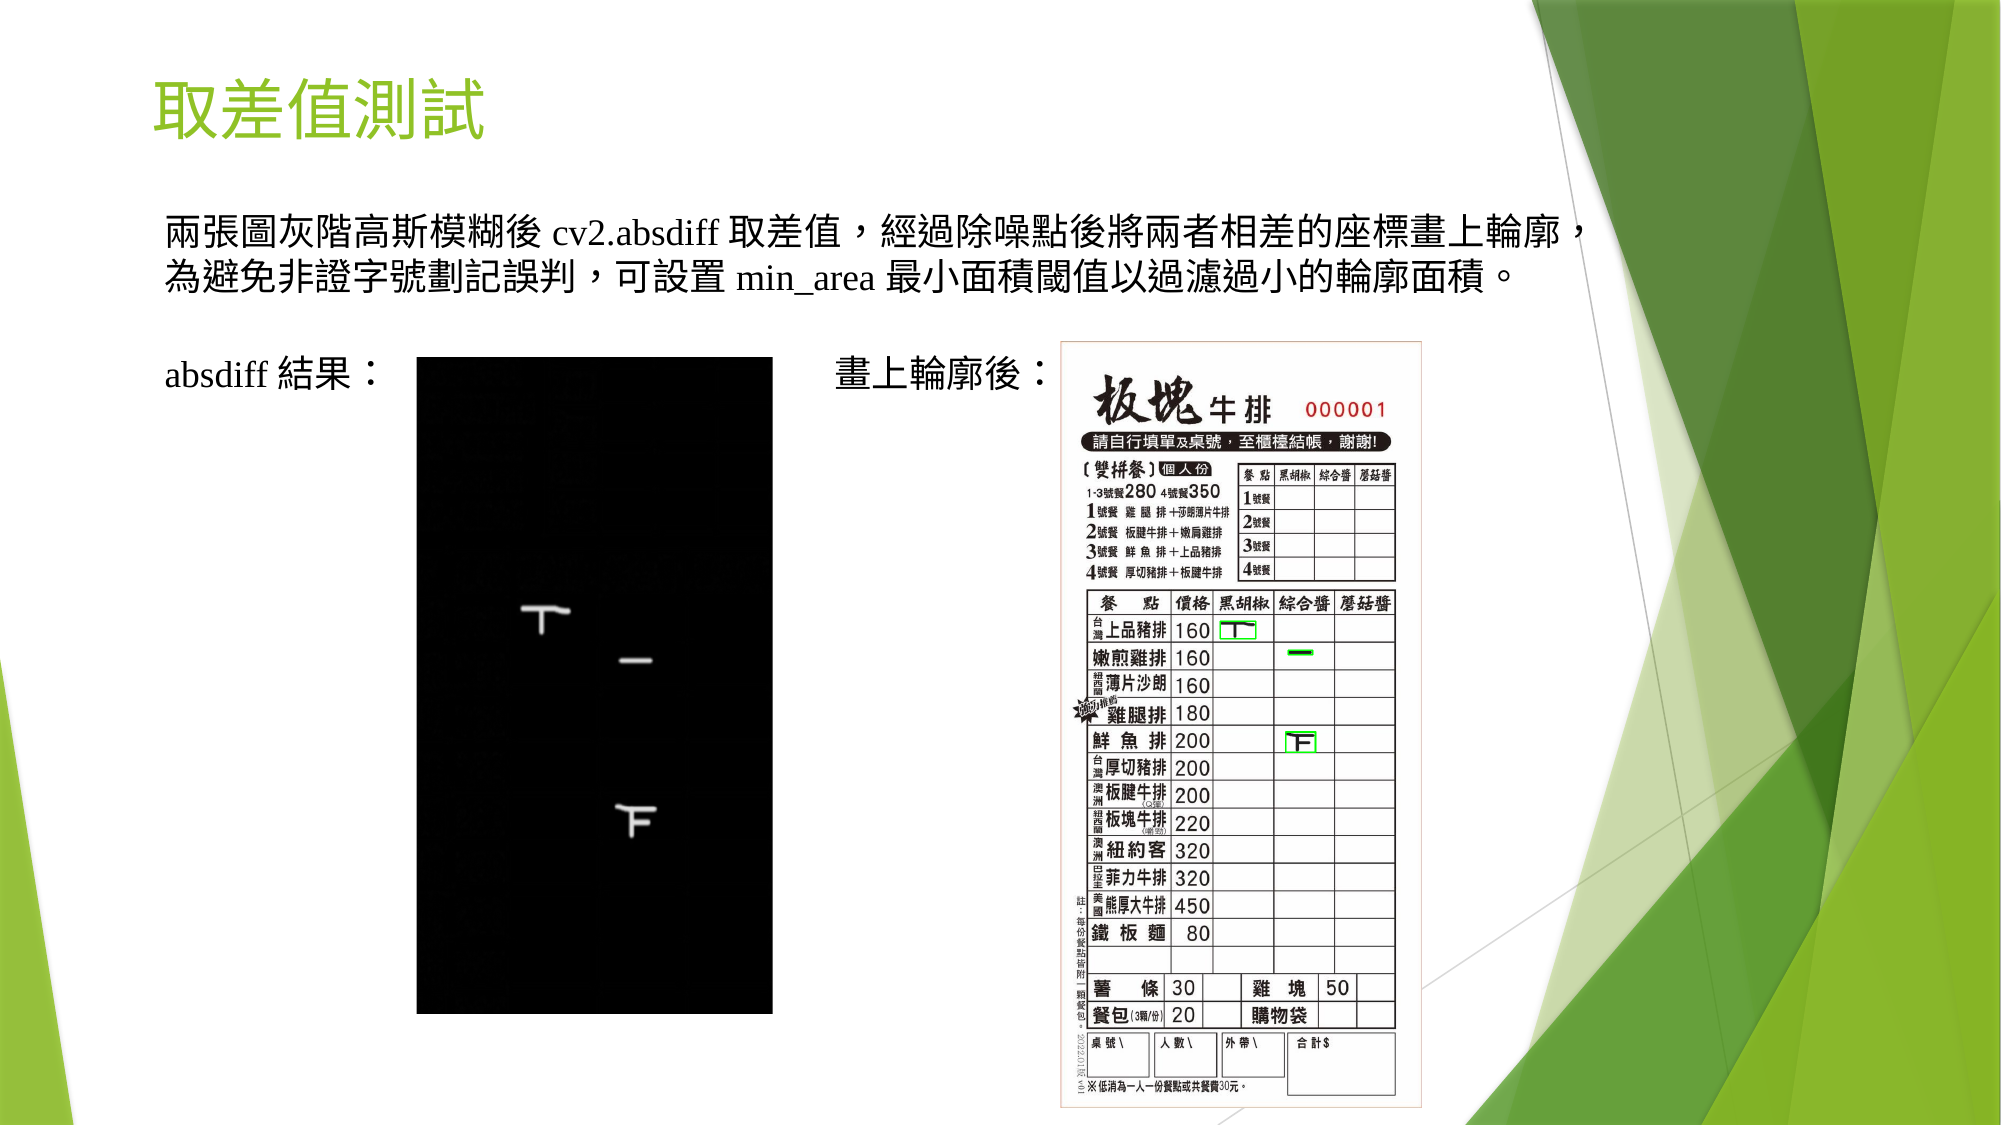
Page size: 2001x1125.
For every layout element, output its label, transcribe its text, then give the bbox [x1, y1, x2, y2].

text_box absdiff結果： [149, 342, 417, 403]
text_box 兩張圖灰階高斯模糊後cv2.absdiff取差值，經過除噪點後將兩者相差的座標畫上輪廓，為避免非證字號劃記誤判，可設置min_area最小面積閾值以過濾過小的輪廓面積。 [149, 200, 1576, 351]
text_box 畫上輪廓後： [819, 342, 1058, 403]
title 取差值測試 [137, 59, 1863, 221]
picture [415, 357, 774, 1092]
picture [1059, 341, 1423, 1108]
